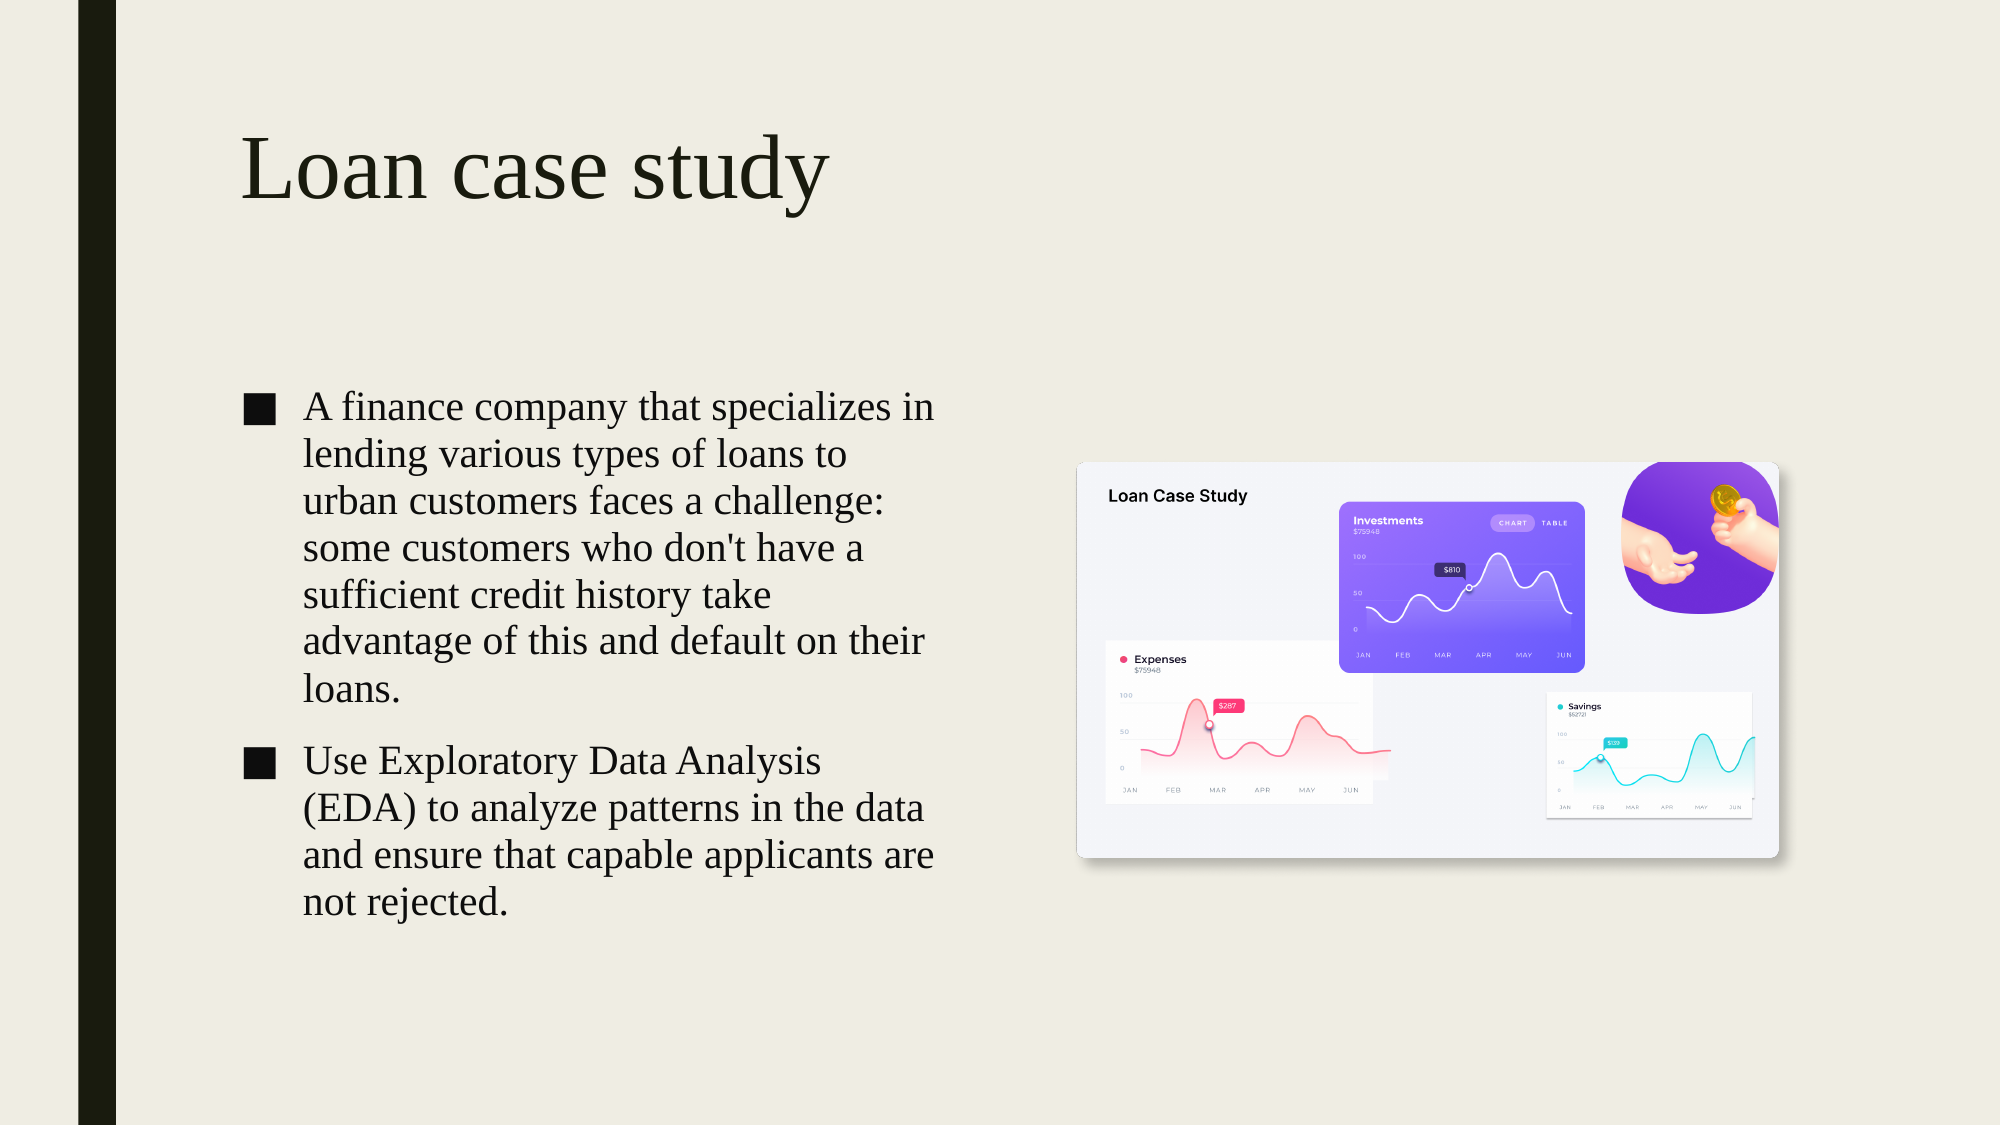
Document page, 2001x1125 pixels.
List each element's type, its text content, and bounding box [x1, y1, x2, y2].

list A finance company that specializes in lending various types of loans to urban customers faces a challenge: some customers who don't have a sufficient credit history take advantage of this and default on their loans. Use Exploratory Data Analysis (EDA) to analyze patterns in the data and ensure that capable applicants are not rejected. [225, 375, 955, 963]
title Loan case study [225, 112, 1800, 357]
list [1070, 457, 1800, 880]
